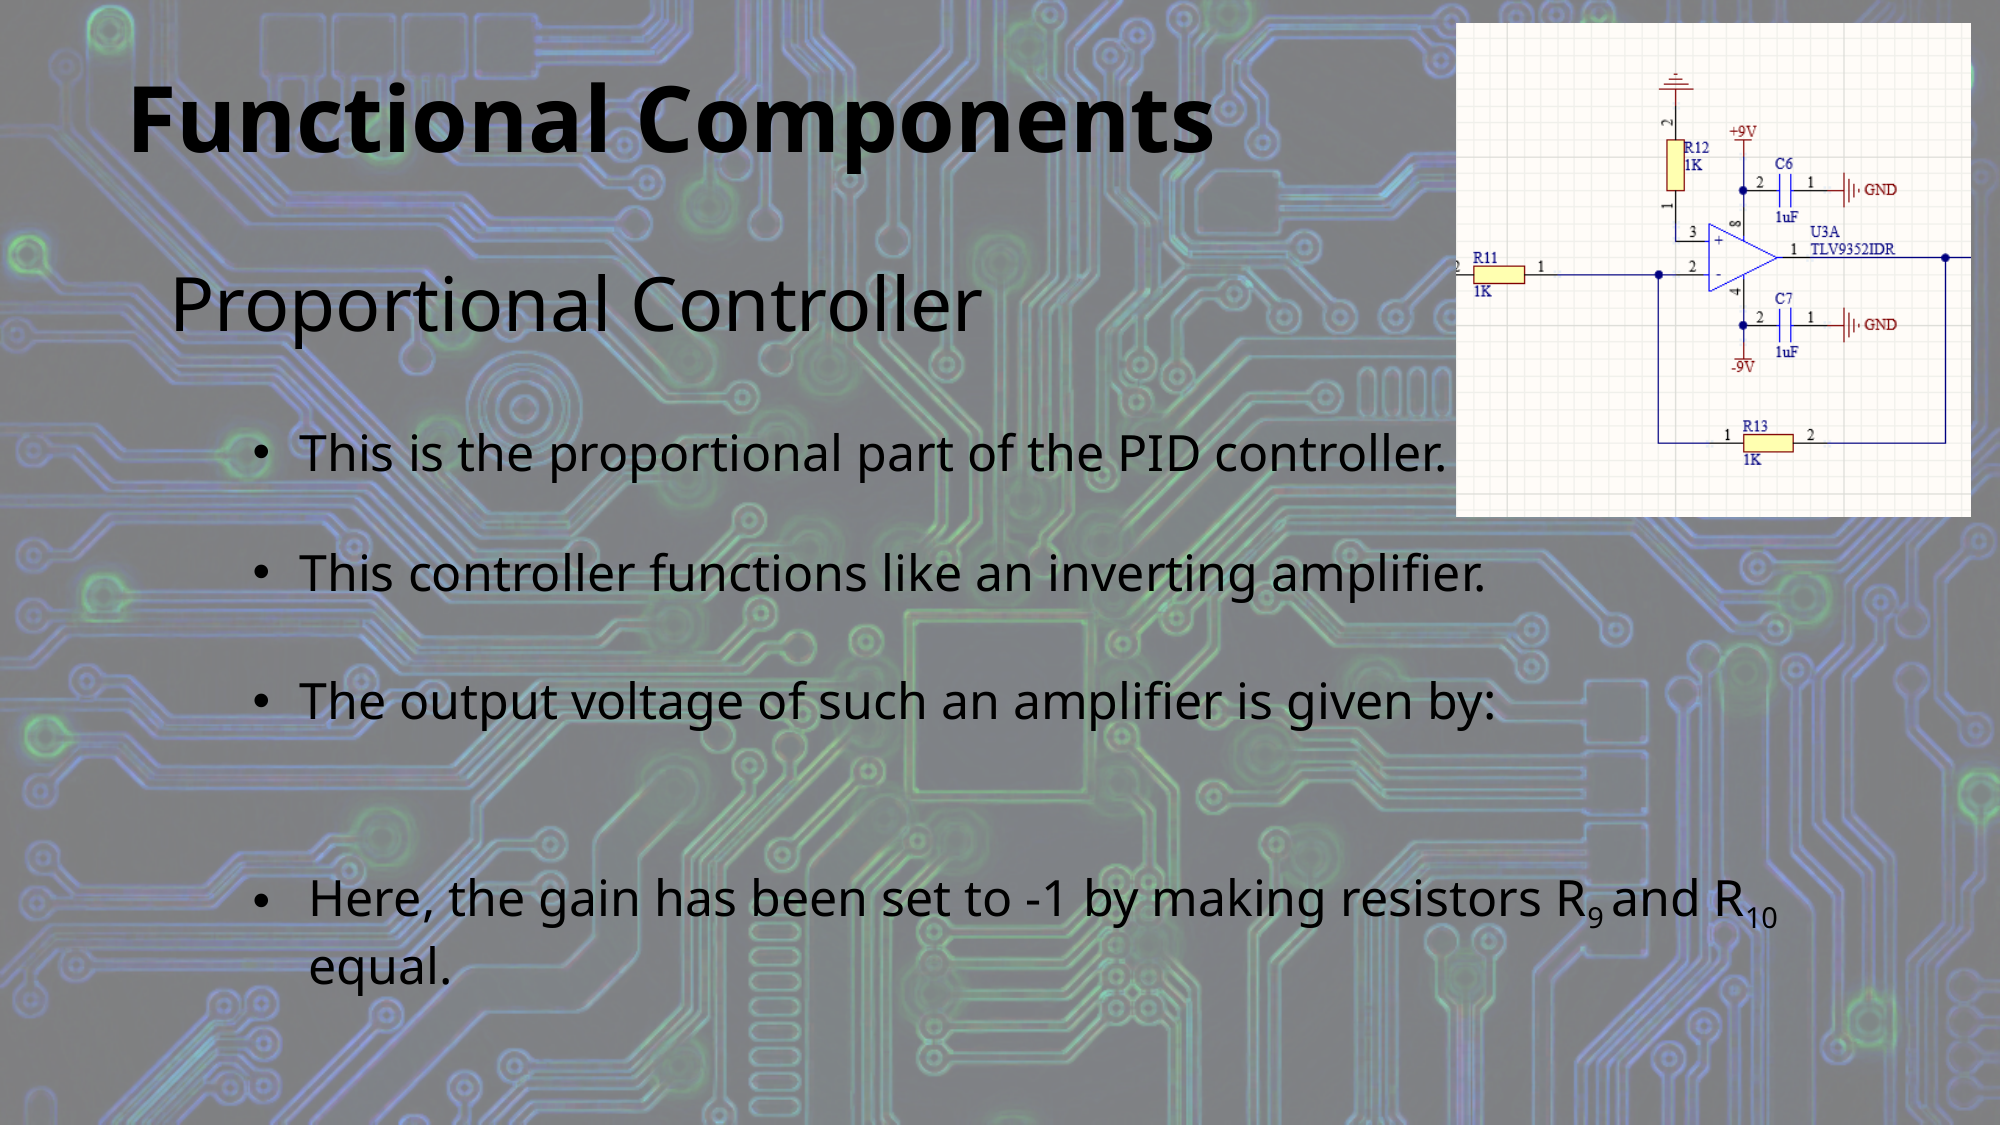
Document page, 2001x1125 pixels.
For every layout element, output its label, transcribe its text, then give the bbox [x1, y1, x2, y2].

picture [1456, 23, 1971, 517]
title Functional Components [110, 23, 1456, 181]
list Proportional Controller [154, 230, 1223, 387]
